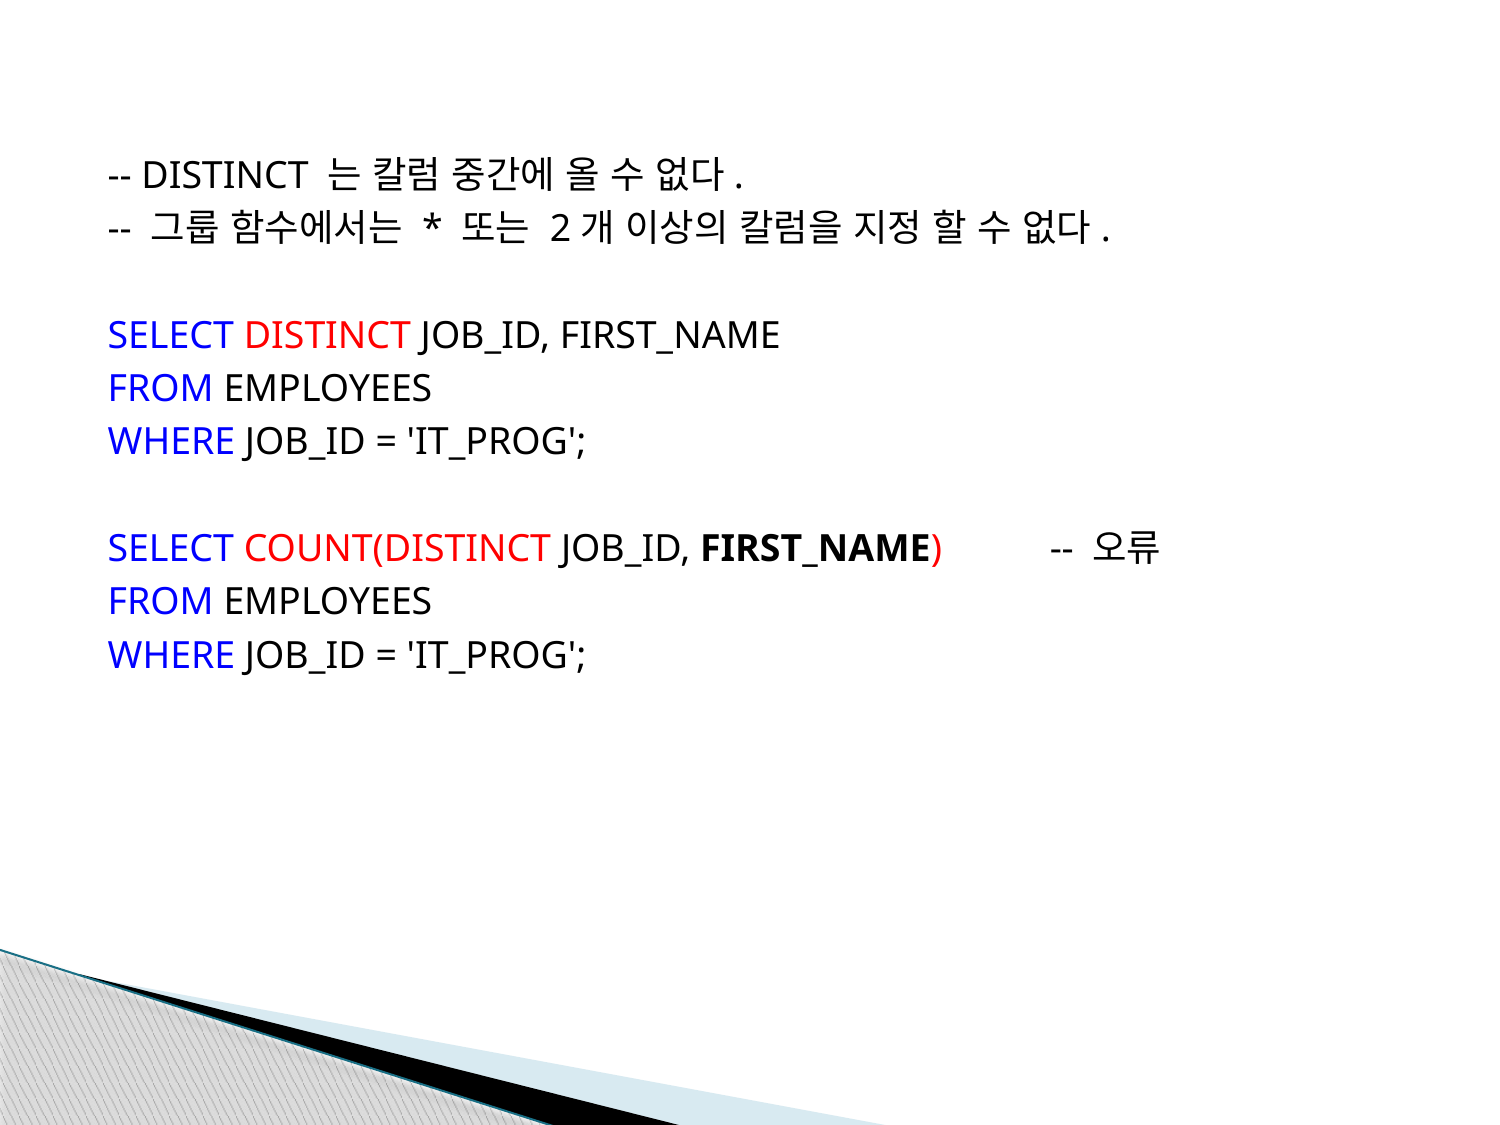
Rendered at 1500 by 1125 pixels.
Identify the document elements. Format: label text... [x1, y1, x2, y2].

list -- DISTINCT 는 칼럼 중간에 올 수 없다. -- 그룹 함수에서는 * 또는 2개 이상의 칼럼을 지정 할 수 없다. SELECT DISTINCT JOB_ID, FIRST_NAME FROM EMPLOYEES WHERE JOB_ID = 'IT_PROG'; SELECT COUNT(DISTINCT JOB_ID, FIRST_NAME) -- 오류 FROM EMPLOYEES WHERE JOB_ID = 'IT_PROG'; [75, 90, 1425, 986]
